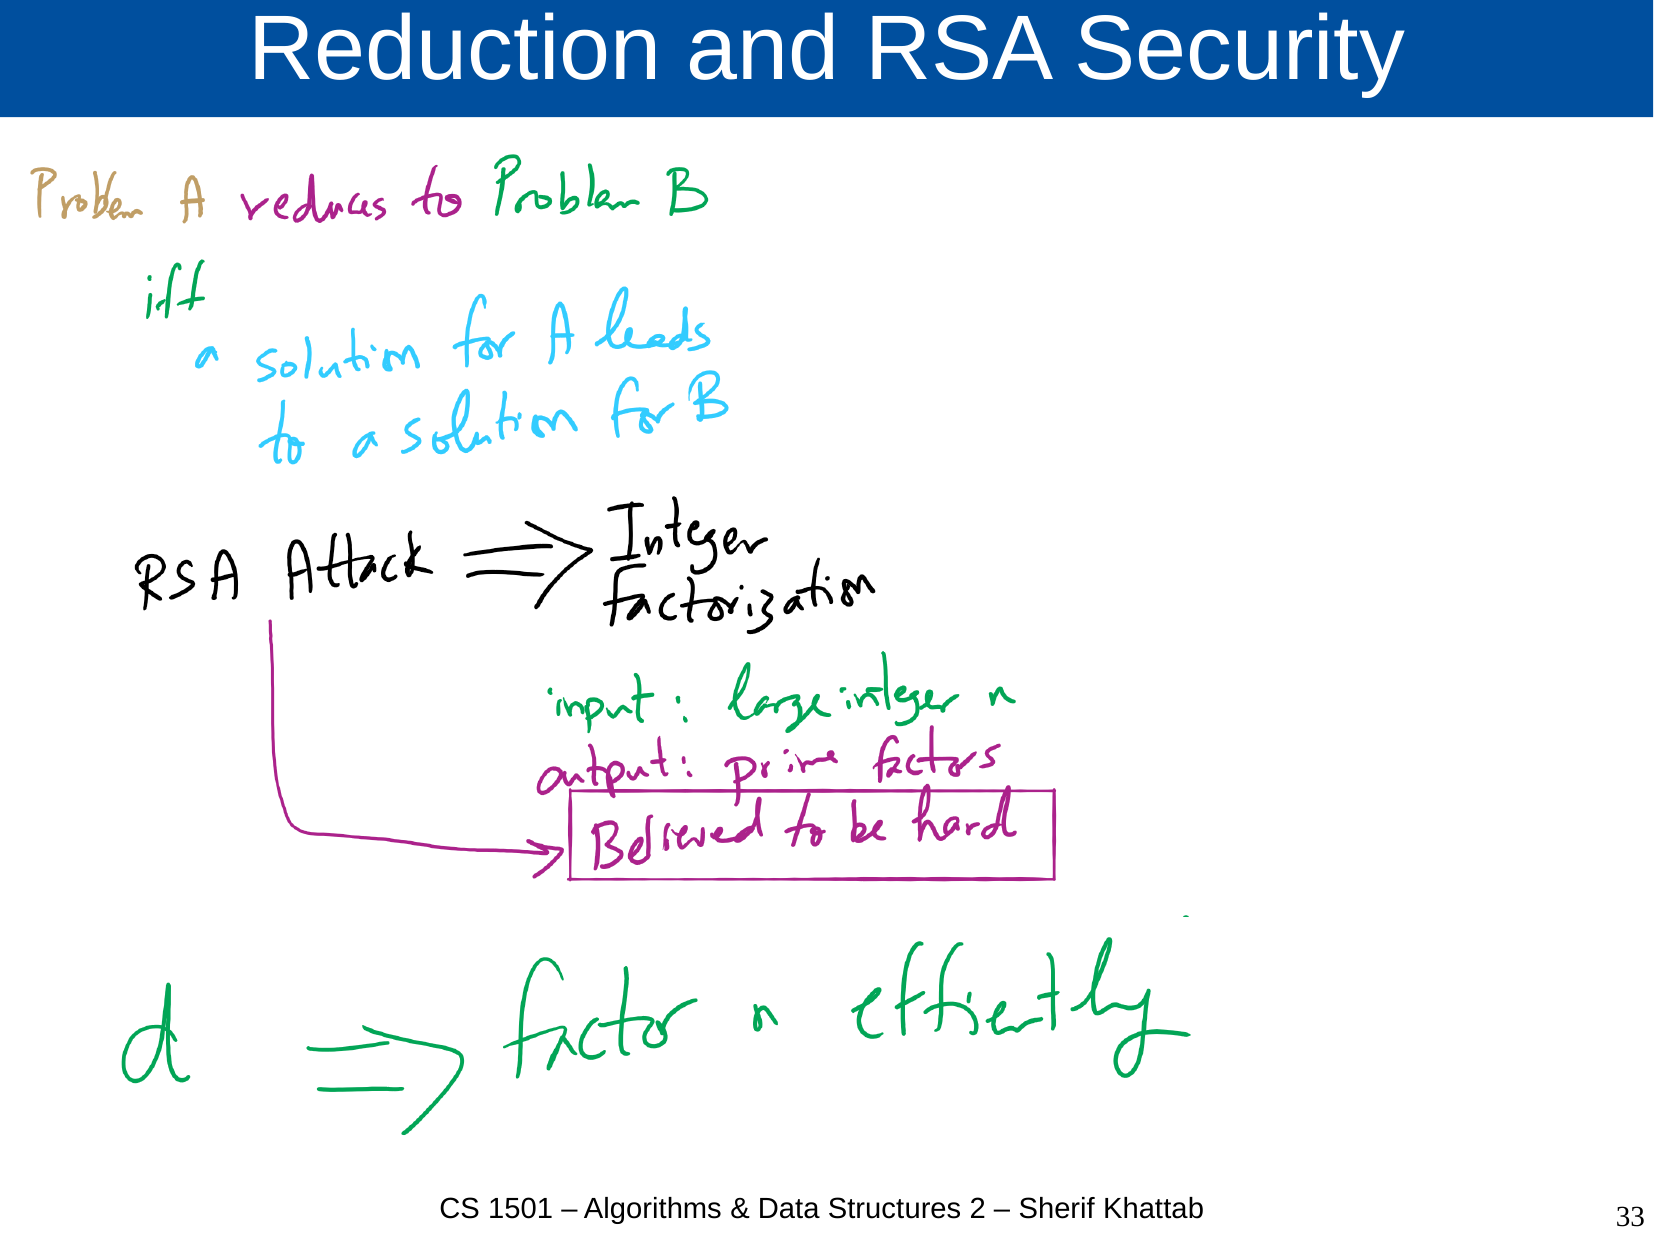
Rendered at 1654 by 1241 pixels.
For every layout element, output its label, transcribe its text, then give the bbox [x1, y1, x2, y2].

title Reduction and RSA Security [0, 0, 1654, 118]
footer CS 1501 – Algorithms & Data Structures 2 – Sherif Khattab [407, 1191, 1238, 1241]
picture [18, 143, 1360, 917]
slide_number 33 [1265, 1199, 1646, 1241]
picture [0, 935, 1284, 1146]
